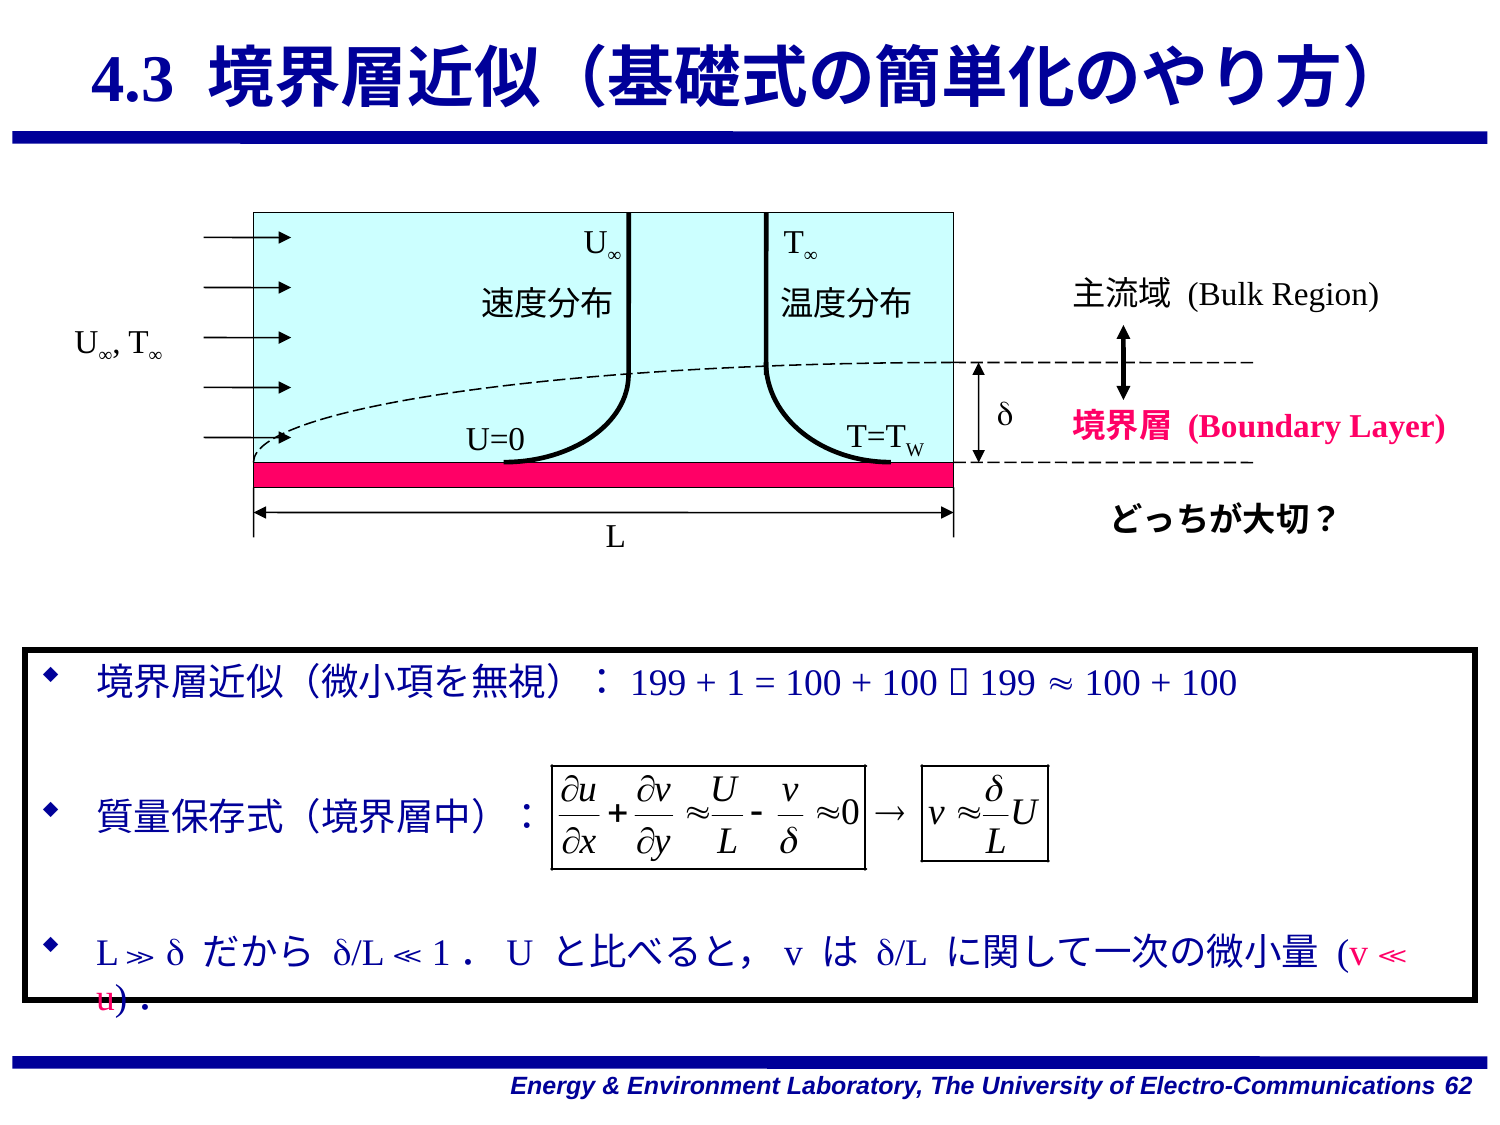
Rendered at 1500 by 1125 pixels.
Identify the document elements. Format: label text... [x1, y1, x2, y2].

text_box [59, 212, 1463, 562]
title 4.3 境界層近似（基礎式の簡単化のやり方） [12, 12, 1488, 138]
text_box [546, 760, 1055, 875]
list 境界層近似（微小項を無視）：199 + 1 = 100 + 100  199  100 + 100 質量保存式（境界層中）： L ≫ d だから d/L ≪ 1．U と比べると，v は d/L に関して一次の微小量 (v ≪ u)． [24, 650, 1475, 1000]
